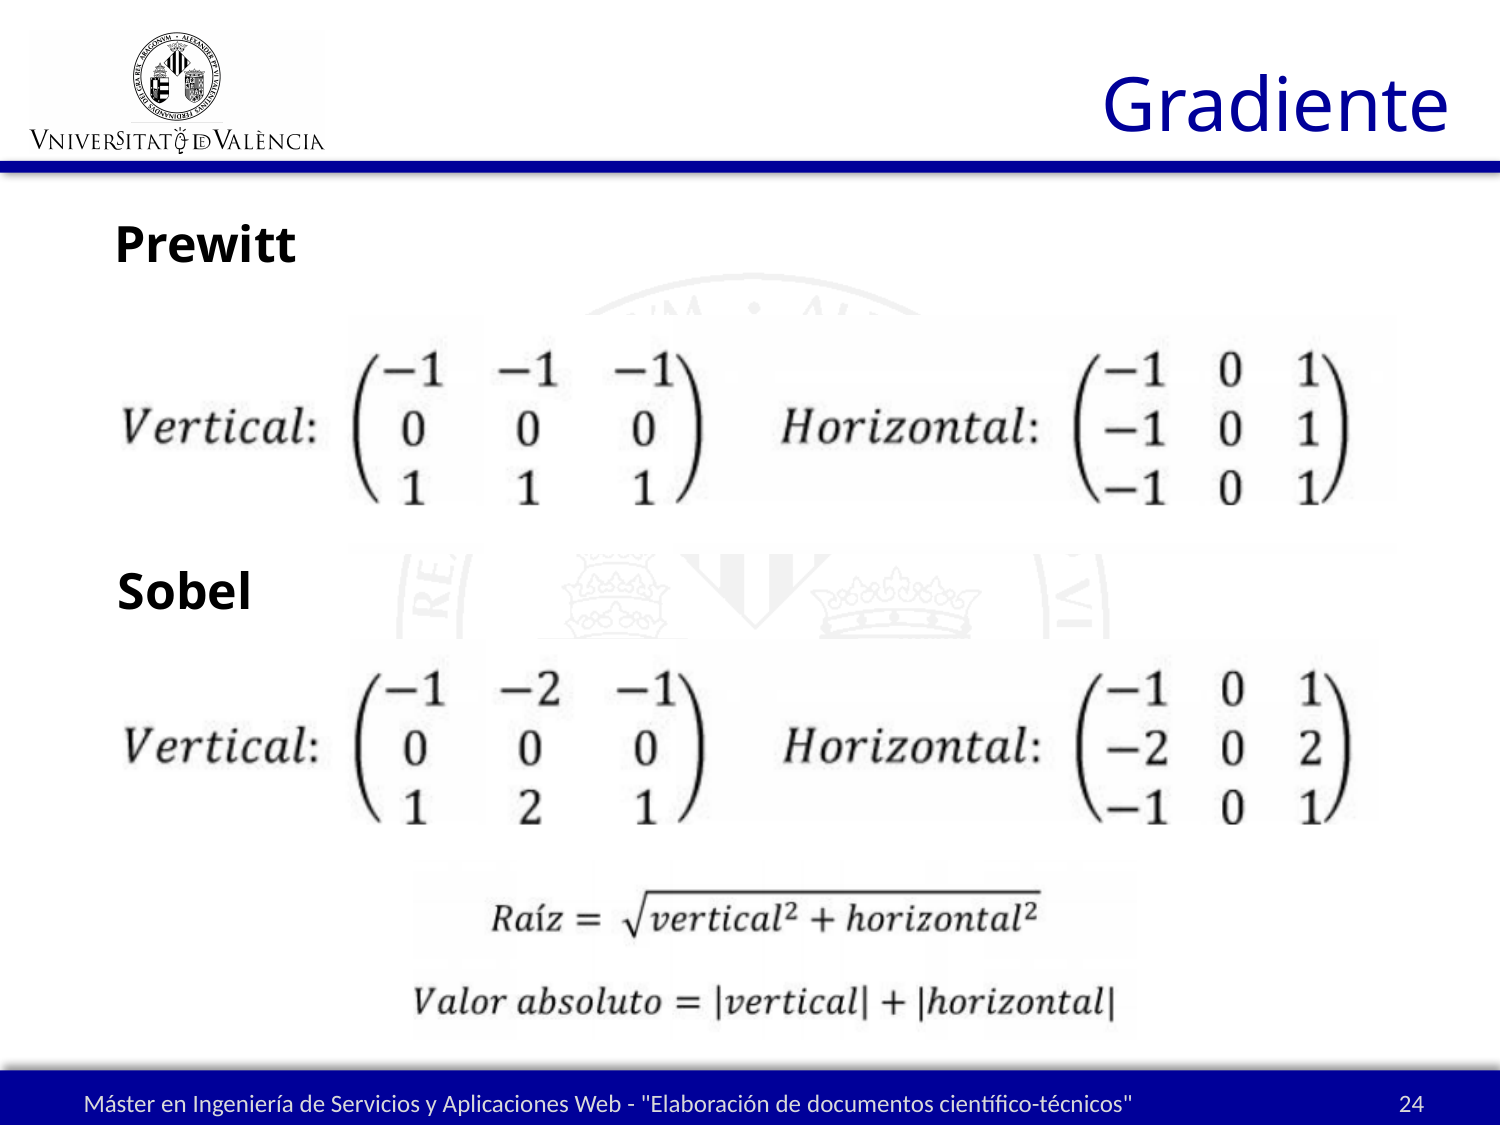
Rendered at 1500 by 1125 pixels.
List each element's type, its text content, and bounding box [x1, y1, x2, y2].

slide_number 24 [1364, 1070, 1440, 1125]
title Gradiente [360, 16, 1466, 154]
picture [84, 255, 1397, 1041]
text_box Sobel [103, 565, 566, 627]
text_box Prewitt [99, 204, 563, 280]
footer Máster en Ingeniería de Servicios y Aplicaciones Web - "Elaboración de documentos científico-técnicos" [68, 1070, 1353, 1125]
picture [29, 30, 325, 154]
